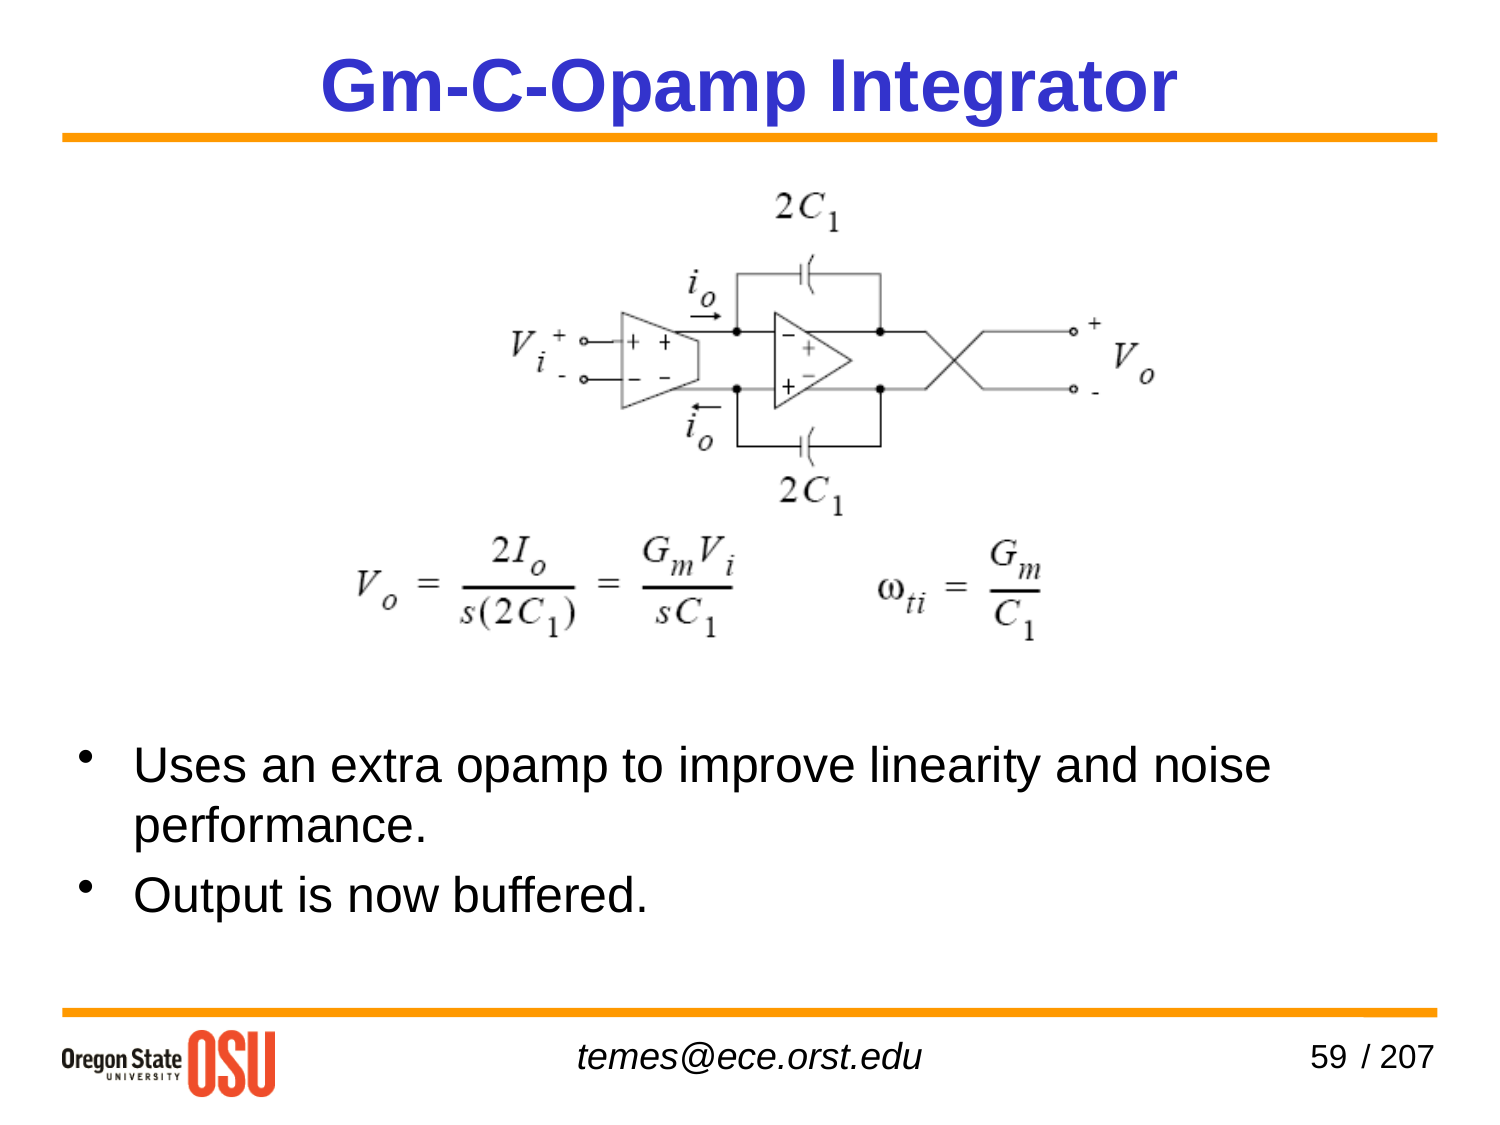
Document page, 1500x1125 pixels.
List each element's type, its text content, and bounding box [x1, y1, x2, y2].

picture [298, 174, 1175, 671]
picture [62, 1013, 275, 1113]
slide_number 59 [1153, 1025, 1363, 1085]
title Gm-C-Opamp Integrator [112, 24, 1388, 138]
list Uses an extra opamp to improve linearity and noise performance. Output is now buffered. [62, 725, 1438, 1013]
